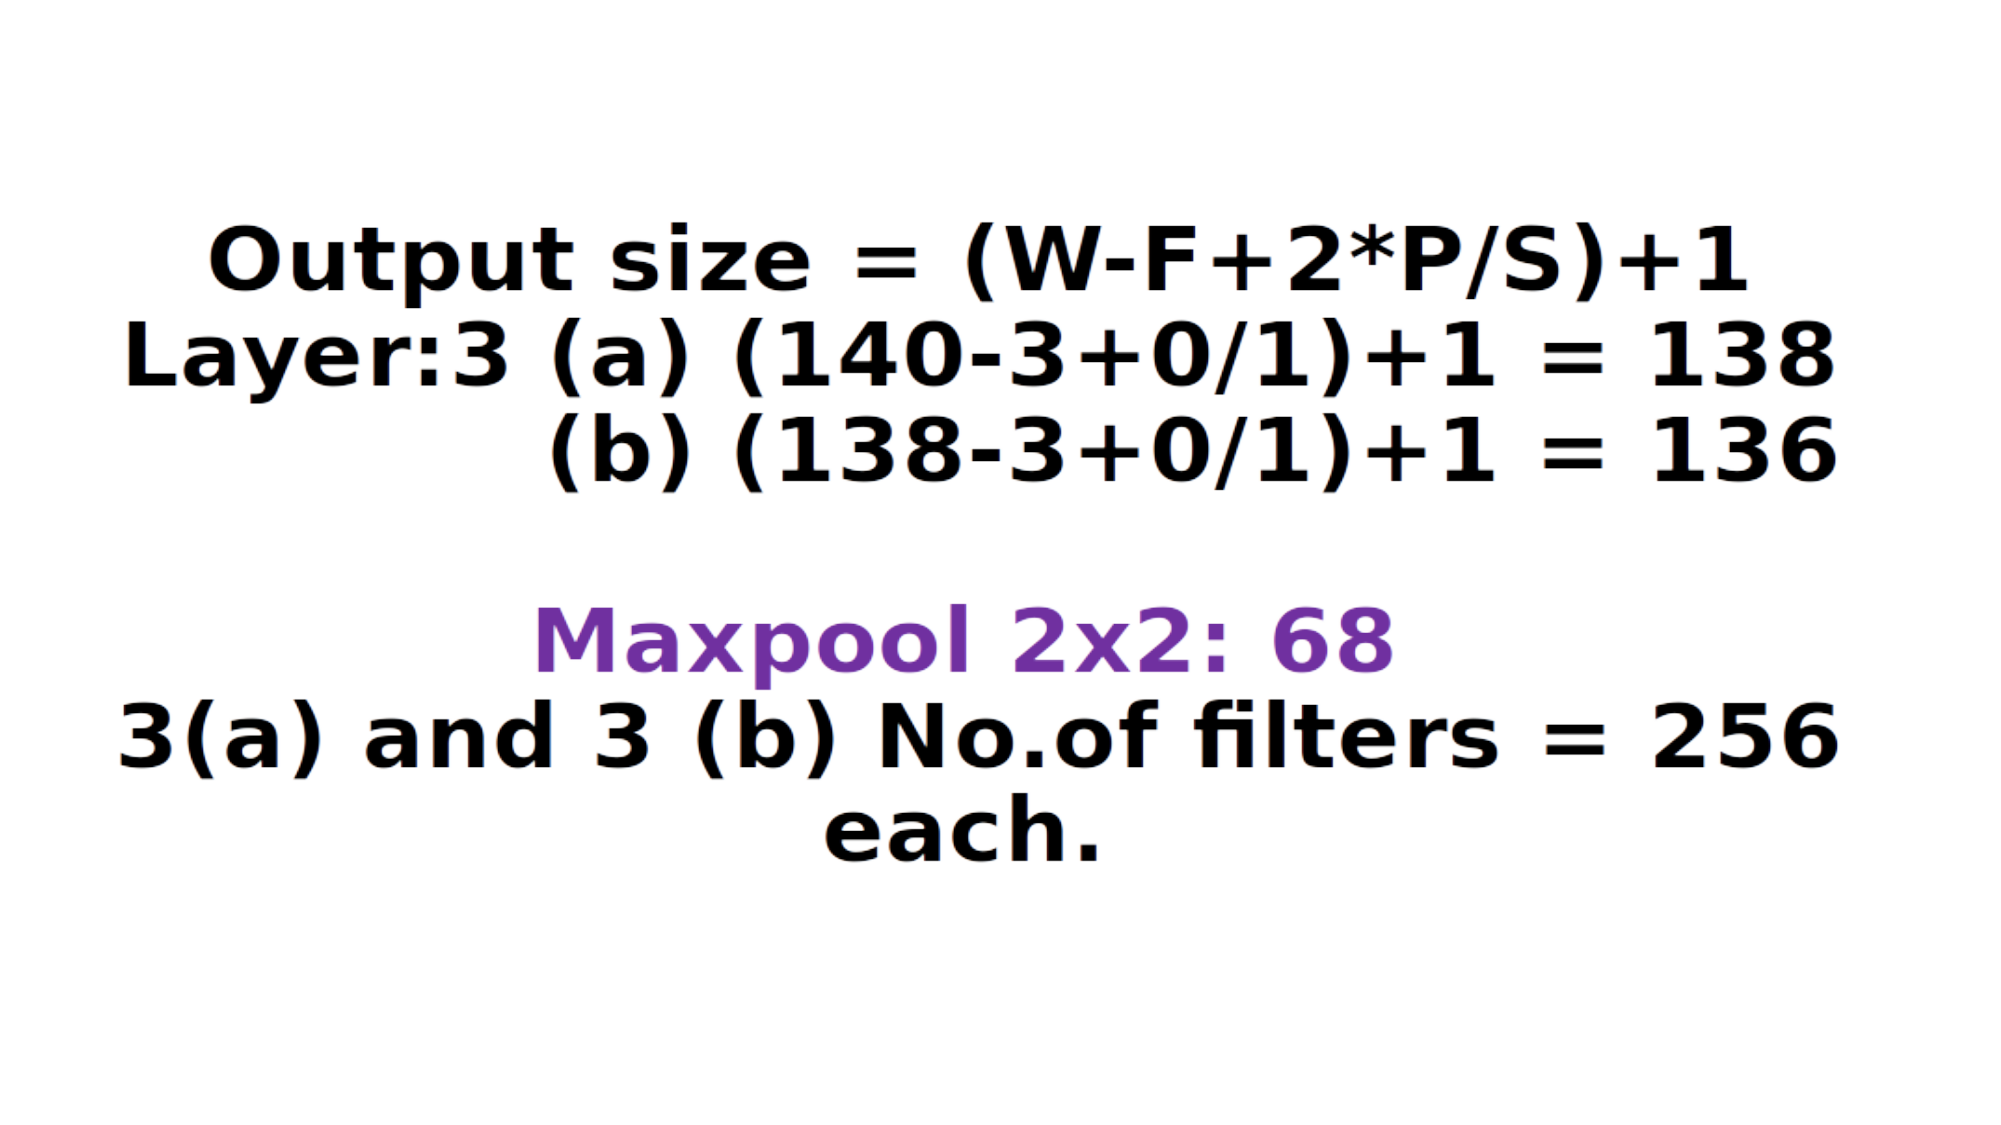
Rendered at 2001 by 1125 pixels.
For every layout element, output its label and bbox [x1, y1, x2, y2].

picture [96, 46, 1864, 993]
